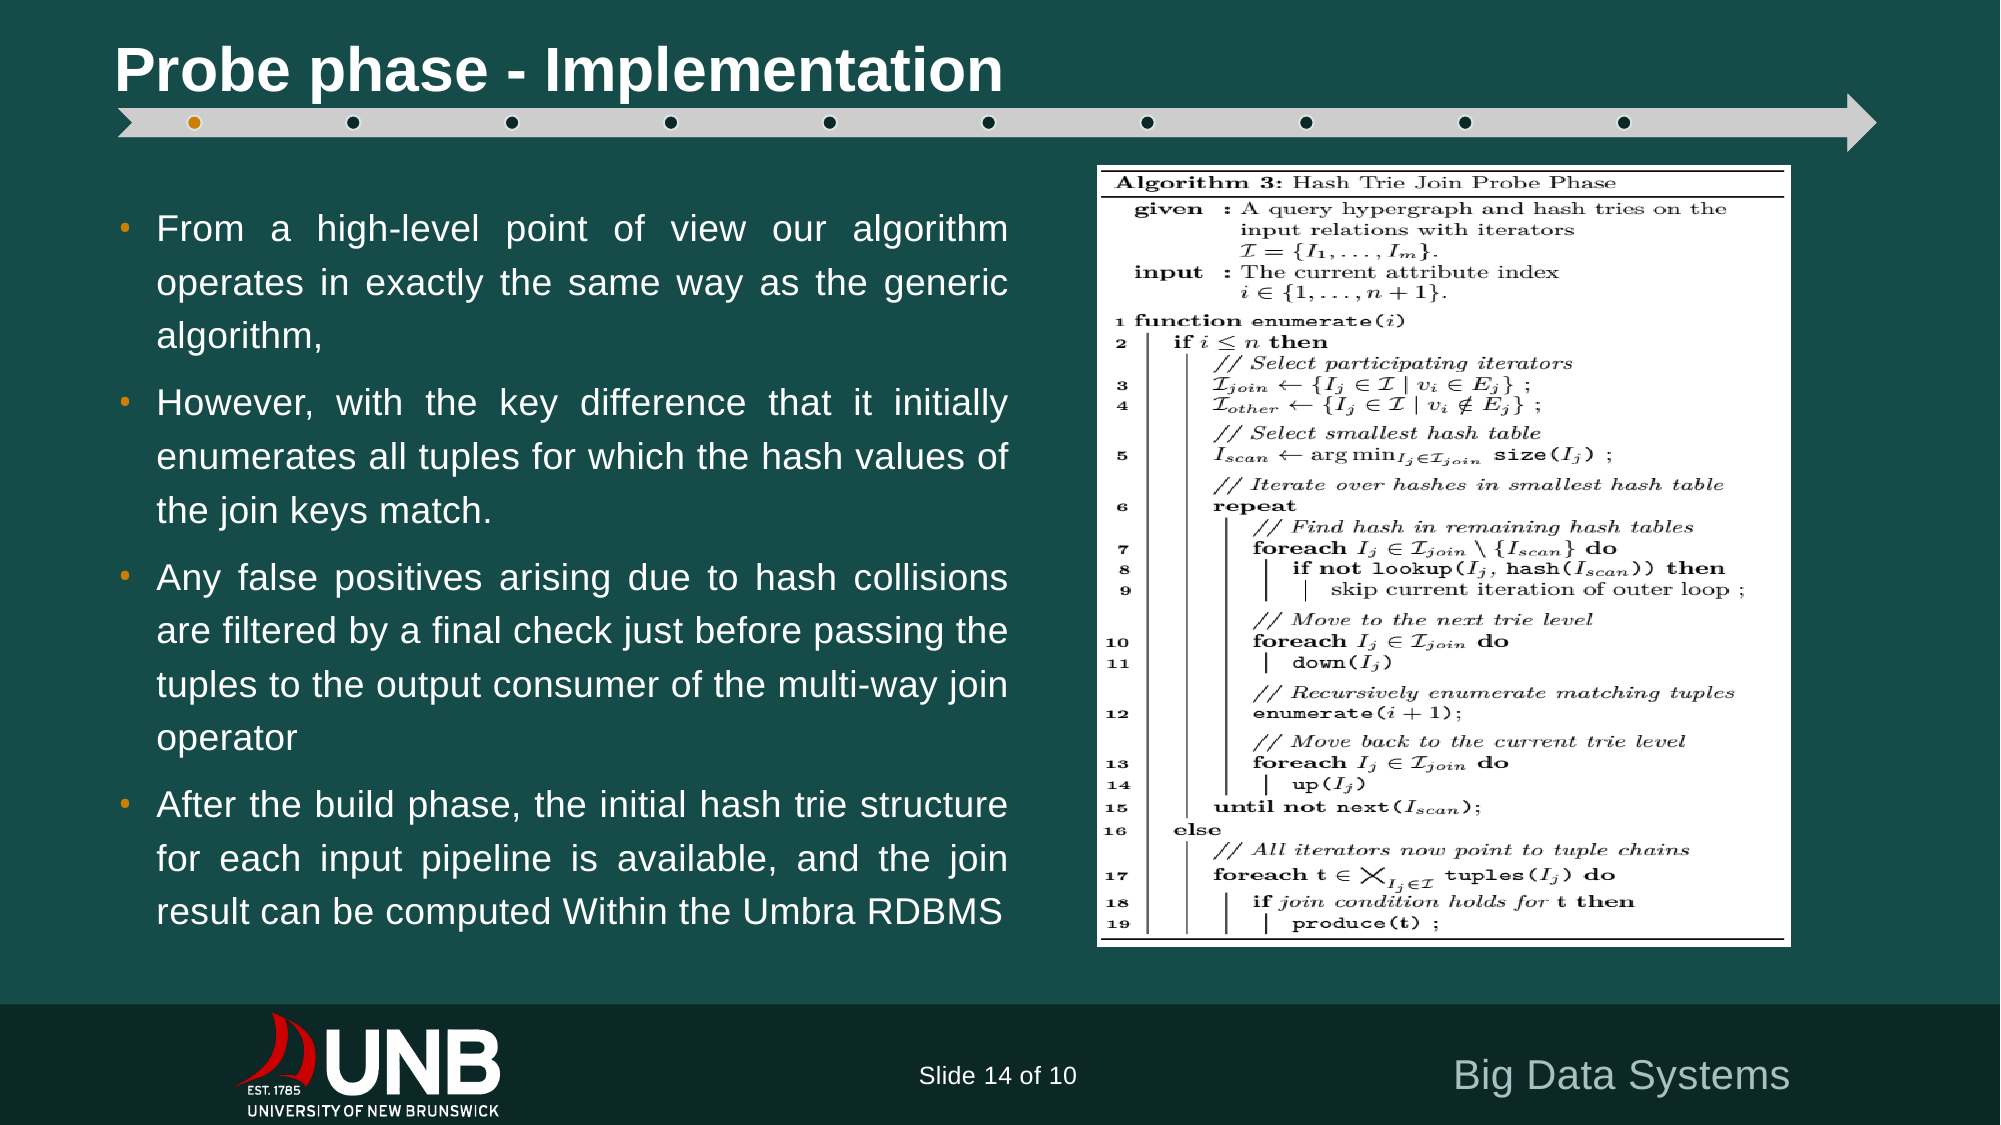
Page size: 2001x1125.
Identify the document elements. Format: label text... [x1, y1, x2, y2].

footer Big Data Systems [1368, 1008, 1877, 1125]
slide_number Slide 14 of 10 [900, 1012, 1096, 1125]
picture [234, 1012, 500, 1117]
list From a high-level point of view our algorithm operates in exactly the same way as the generic algorithm, However, with the key difference that it initially enumerates all tuples for which the hash values of the join keys match. Any false positives arising due to hash collisions are filtered by a final check just before passing the tuples to the output consumer of the multi-way join operator After the build phase, the initial hash trie structure for each input pipeline is available, and the join result can be computed Within the Umbra RDBMS [118, 196, 1012, 947]
text_box Probe phase - Implementation [99, 21, 1665, 112]
picture [1097, 165, 1791, 947]
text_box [117, 49, 1877, 196]
